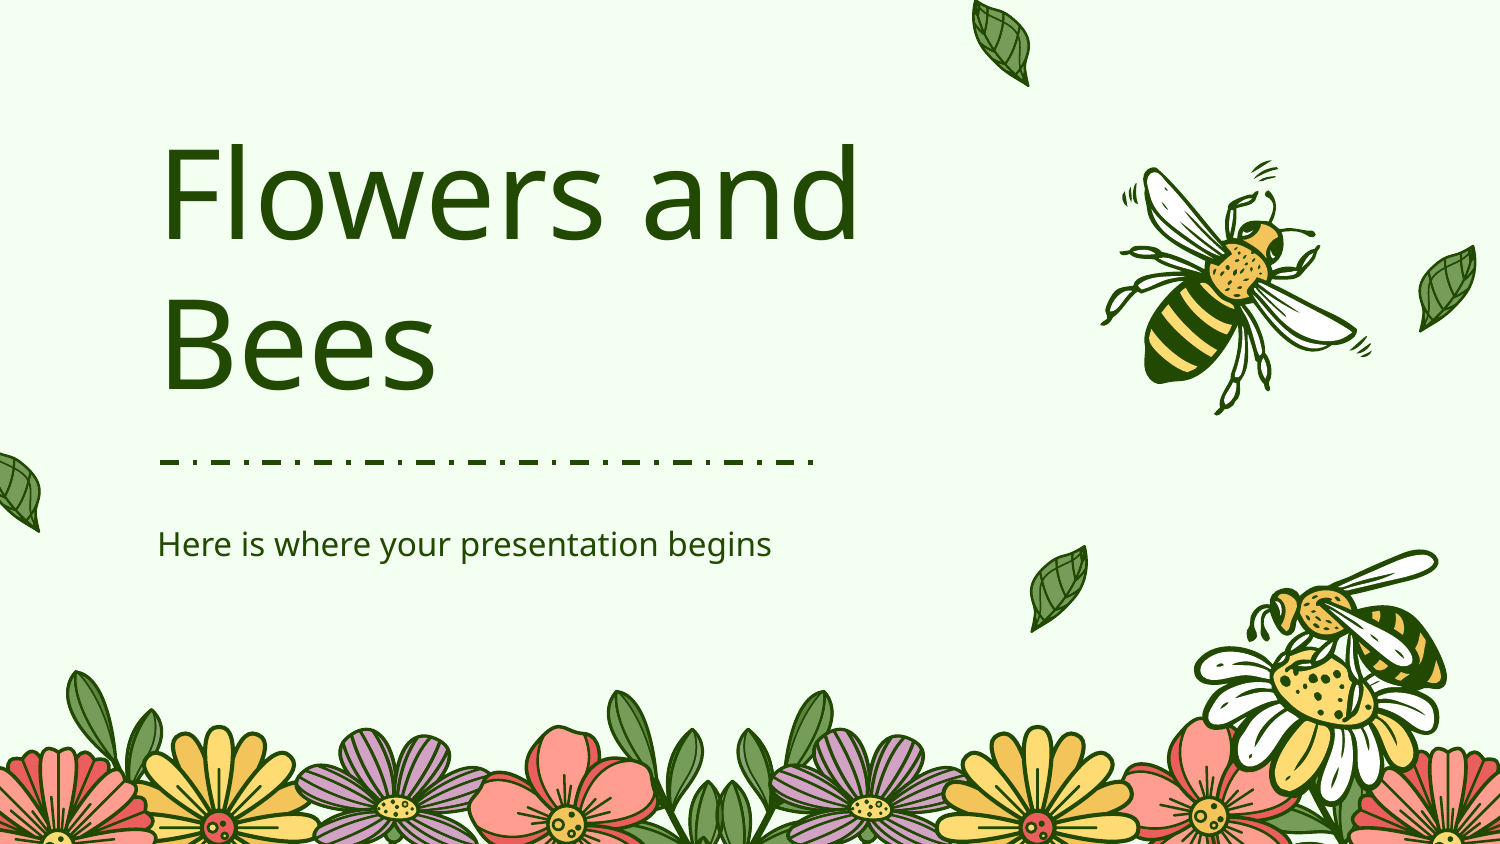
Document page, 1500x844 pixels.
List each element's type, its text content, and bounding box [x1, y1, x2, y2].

title Flowers and Bees [142, 96, 885, 430]
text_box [1076, 171, 1351, 406]
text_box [0, 506, 1500, 844]
